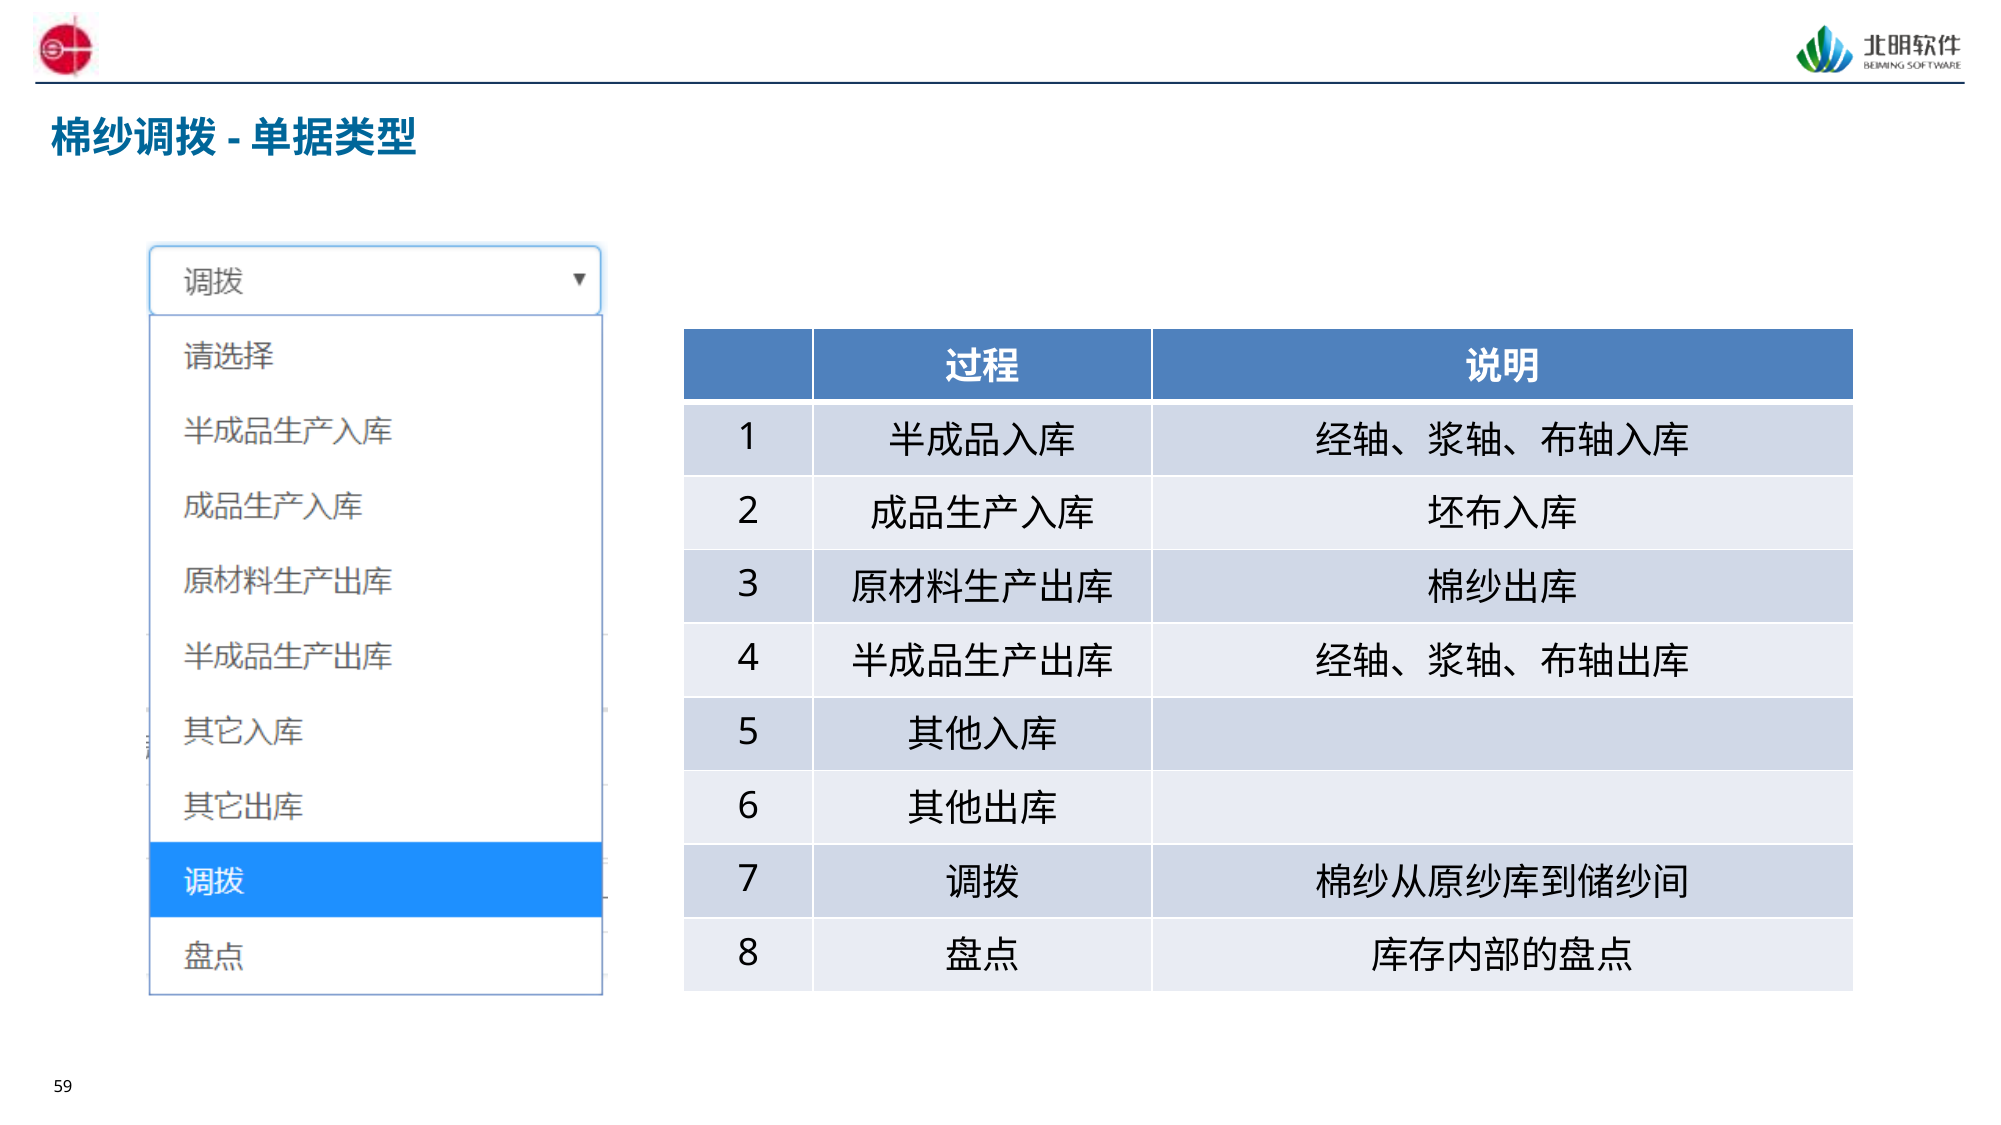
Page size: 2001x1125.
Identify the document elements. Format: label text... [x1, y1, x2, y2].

table_cell 6 [684, 771, 812, 843]
table_cell 2 [684, 477, 812, 549]
table_cell 调拨 [814, 845, 1151, 917]
table_cell 经轴、浆轴、布轴出库 [1153, 624, 1853, 696]
table_header 过程 [814, 329, 1151, 399]
table_cell 4 [684, 624, 812, 696]
table_cell 经轴、浆轴、布轴入库 [1153, 405, 1853, 475]
table_cell 棉纱出库 [1153, 550, 1853, 622]
title 棉纱调拨-单据类型 [35, 103, 1965, 179]
table_cell 8 [684, 919, 812, 991]
list [69, 241, 1921, 1039]
table_cell 7 [684, 845, 812, 917]
table_cell 其他入库 [814, 698, 1151, 770]
table_cell 坯布入库 [1153, 477, 1853, 549]
picture [145, 241, 608, 1002]
table_header [684, 329, 812, 399]
table_cell 1 [684, 405, 812, 475]
table_cell [1153, 698, 1853, 770]
table_cell 原材料生产出库 [814, 550, 1151, 622]
table_cell 半成品入库 [814, 405, 1151, 475]
table_cell 3 [684, 550, 812, 622]
table_cell 棉纱从原纱库到储纱间 [1153, 845, 1853, 917]
table_cell [1153, 771, 1853, 843]
table_cell 盘点 [814, 919, 1151, 991]
picture [1795, 22, 1965, 78]
table_cell 库存内部的盘点 [1153, 919, 1853, 991]
table_cell 其他出库 [814, 771, 1151, 843]
table_cell 半成品生产出库 [814, 624, 1151, 696]
picture [33, 12, 99, 81]
table_cell 5 [684, 698, 812, 770]
table_header 说明 [1153, 329, 1853, 399]
table_cell 成品生产入库 [814, 477, 1151, 549]
